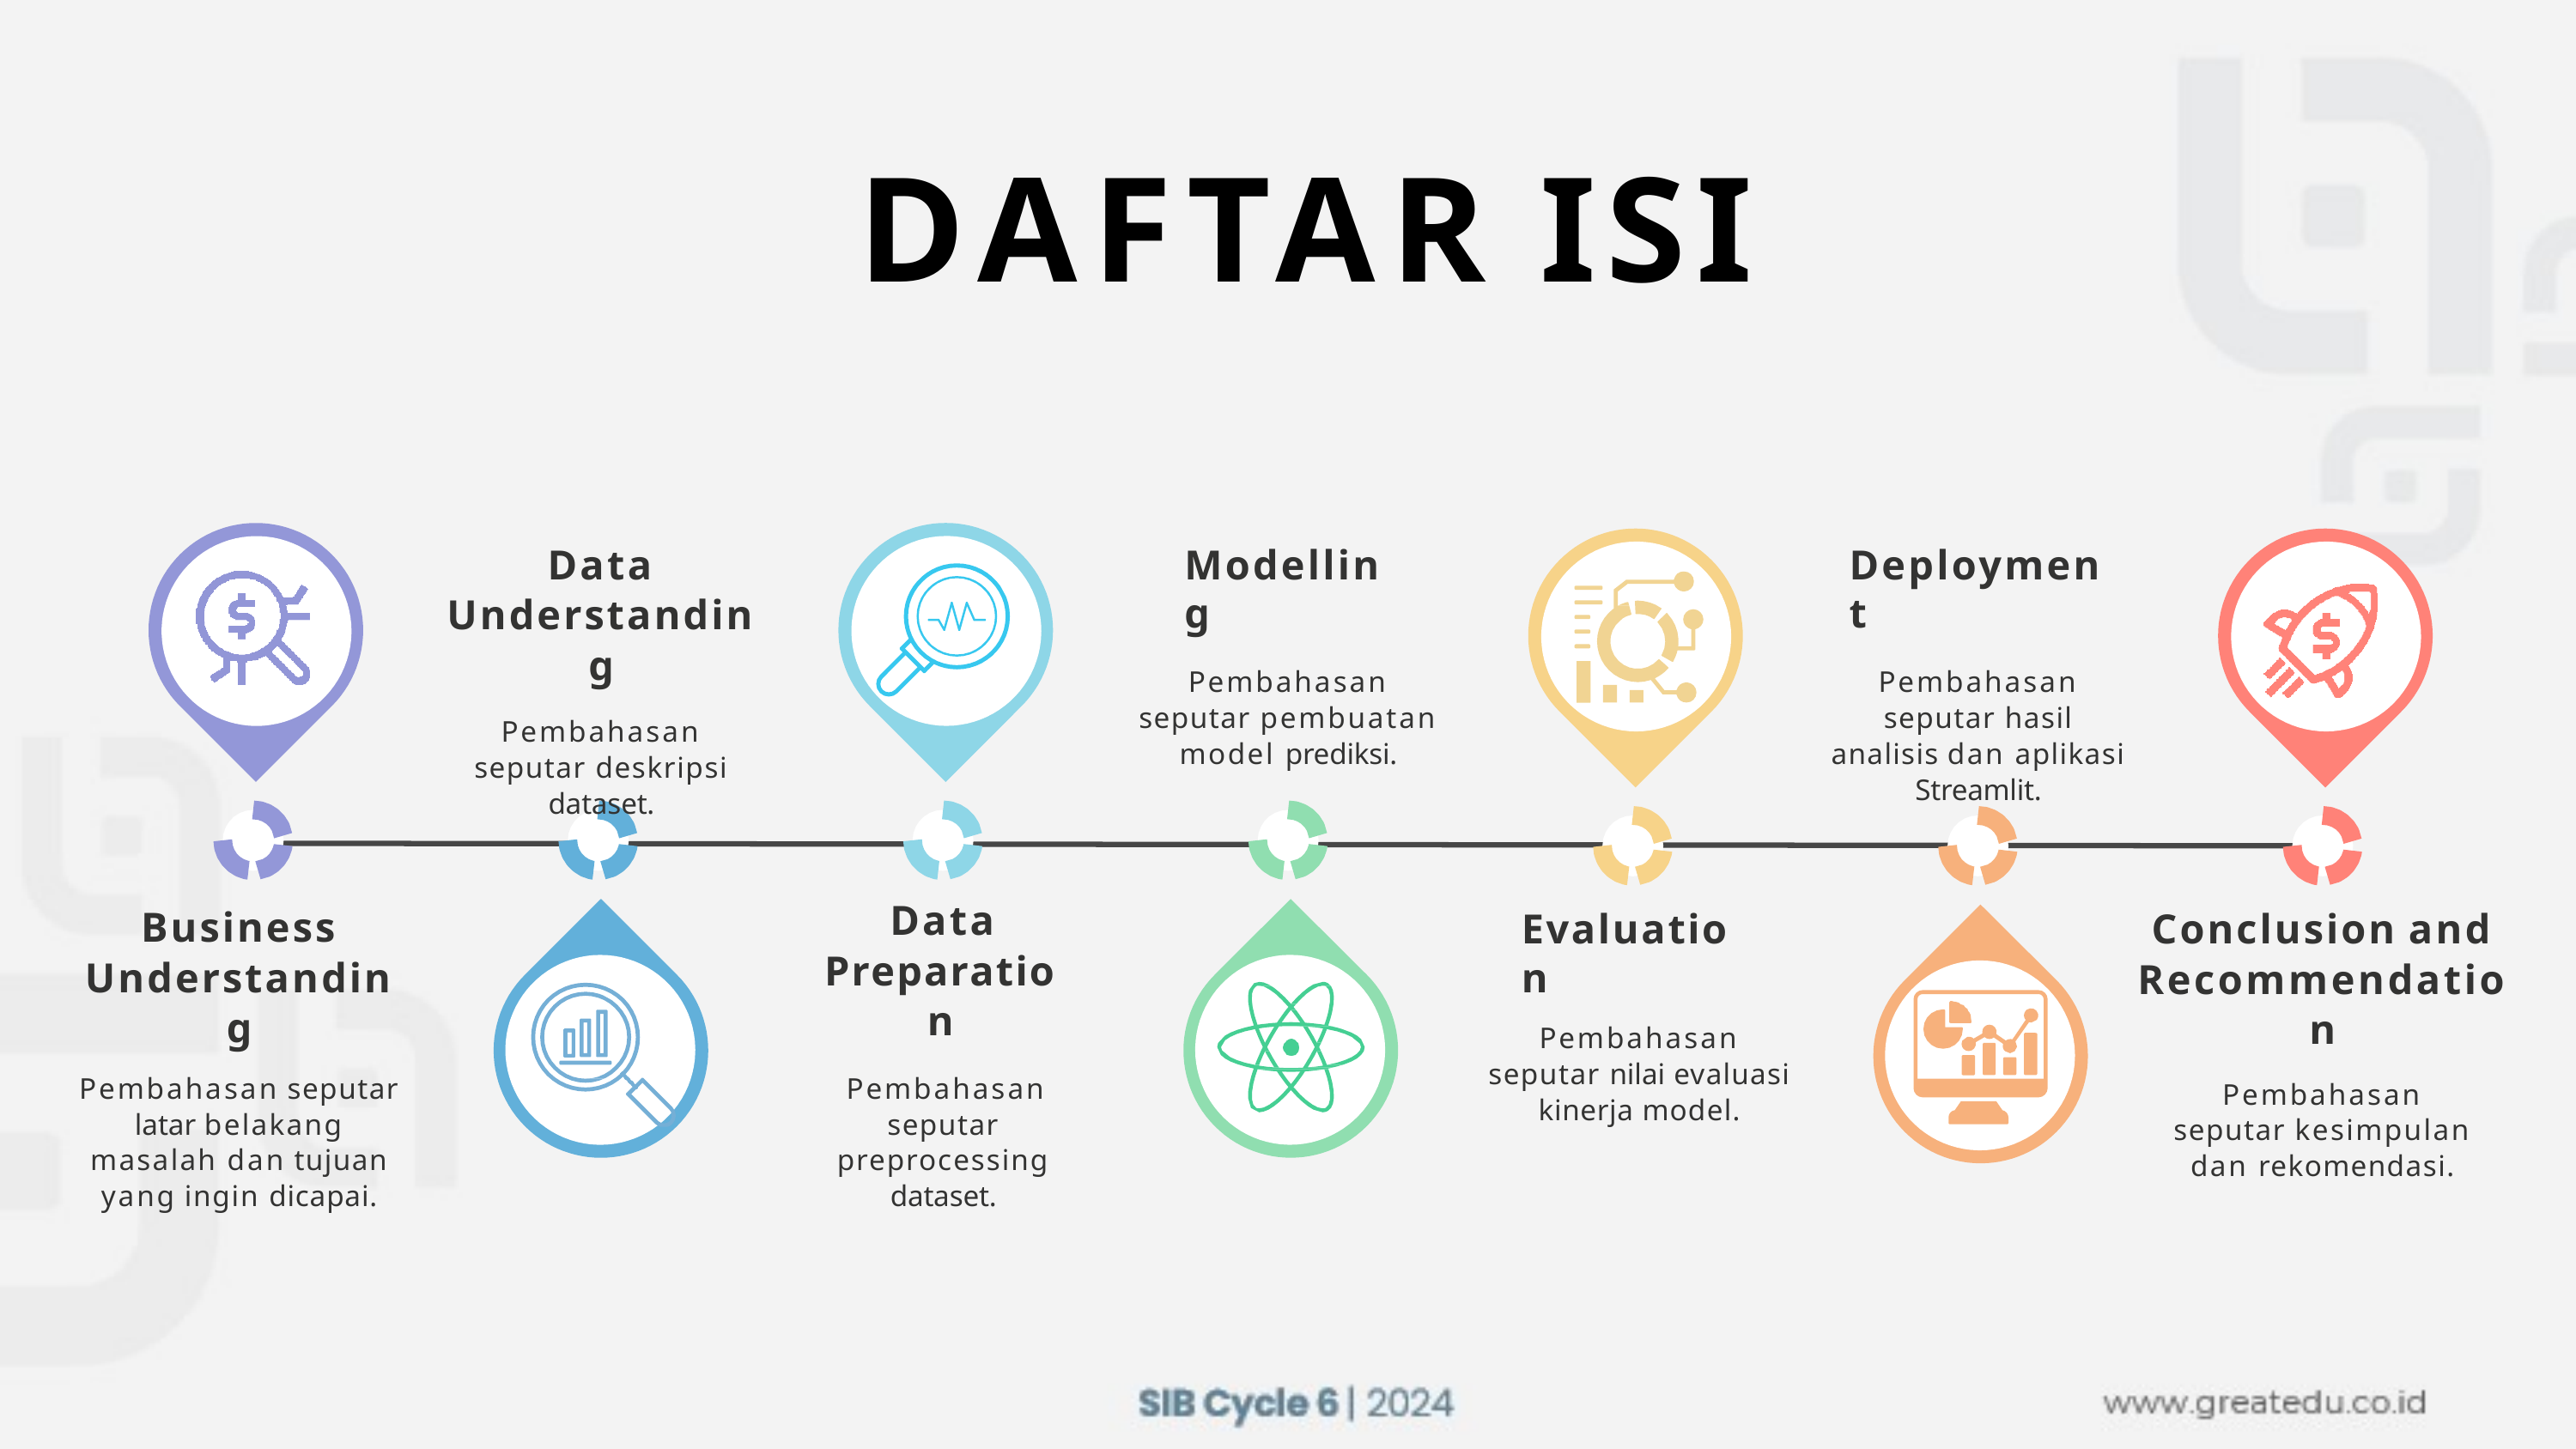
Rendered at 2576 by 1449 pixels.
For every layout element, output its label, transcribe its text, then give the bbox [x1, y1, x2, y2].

text_box Evaluation [1519, 901, 1747, 1001]
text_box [1248, 800, 1328, 880]
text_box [148, 523, 364, 783]
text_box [640, 800, 901, 880]
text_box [1873, 904, 2088, 1164]
text_box Modelling [1182, 537, 1394, 636]
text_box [902, 800, 983, 880]
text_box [213, 800, 556, 880]
text_box Pembahasan seputar pembuatan model prediksi. [1134, 660, 1442, 770]
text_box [1217, 981, 1365, 1113]
text_box Data Understanding Pembahasan seputar deskripsi dataset. [442, 537, 759, 797]
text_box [1913, 990, 2048, 1125]
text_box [1593, 805, 1673, 886]
picture [0, 0, 2576, 1449]
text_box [1528, 528, 1743, 788]
text_box Deployment [1847, 537, 2109, 636]
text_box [2217, 528, 2433, 788]
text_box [838, 522, 1054, 783]
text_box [985, 800, 1246, 880]
title DAFTAR ISI [139, 89, 1836, 379]
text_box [493, 899, 709, 1158]
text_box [1183, 898, 1399, 1158]
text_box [1330, 800, 2326, 880]
text_box Data Preparation Pembahasan seputar preprocessing dataset. [780, 893, 1106, 1213]
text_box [2282, 805, 2363, 886]
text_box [1937, 805, 2018, 886]
text_box Pembahasan seputar hasil analisis dan aplikasi Streamlit. [1825, 660, 2131, 797]
text_box Conclusion and Recommendation Pembahasan seputar kesimpulan dan rekomendasi. [2133, 901, 2512, 1183]
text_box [558, 800, 638, 880]
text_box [531, 982, 677, 1127]
text_box Business Understanding Pembahasan seputar latar belakang masalah dan tujuan yang ingin dicapai. [70, 900, 408, 1213]
text_box Pembahasan seputar nilai evaluasi kinerja model. [1485, 1016, 1793, 1127]
